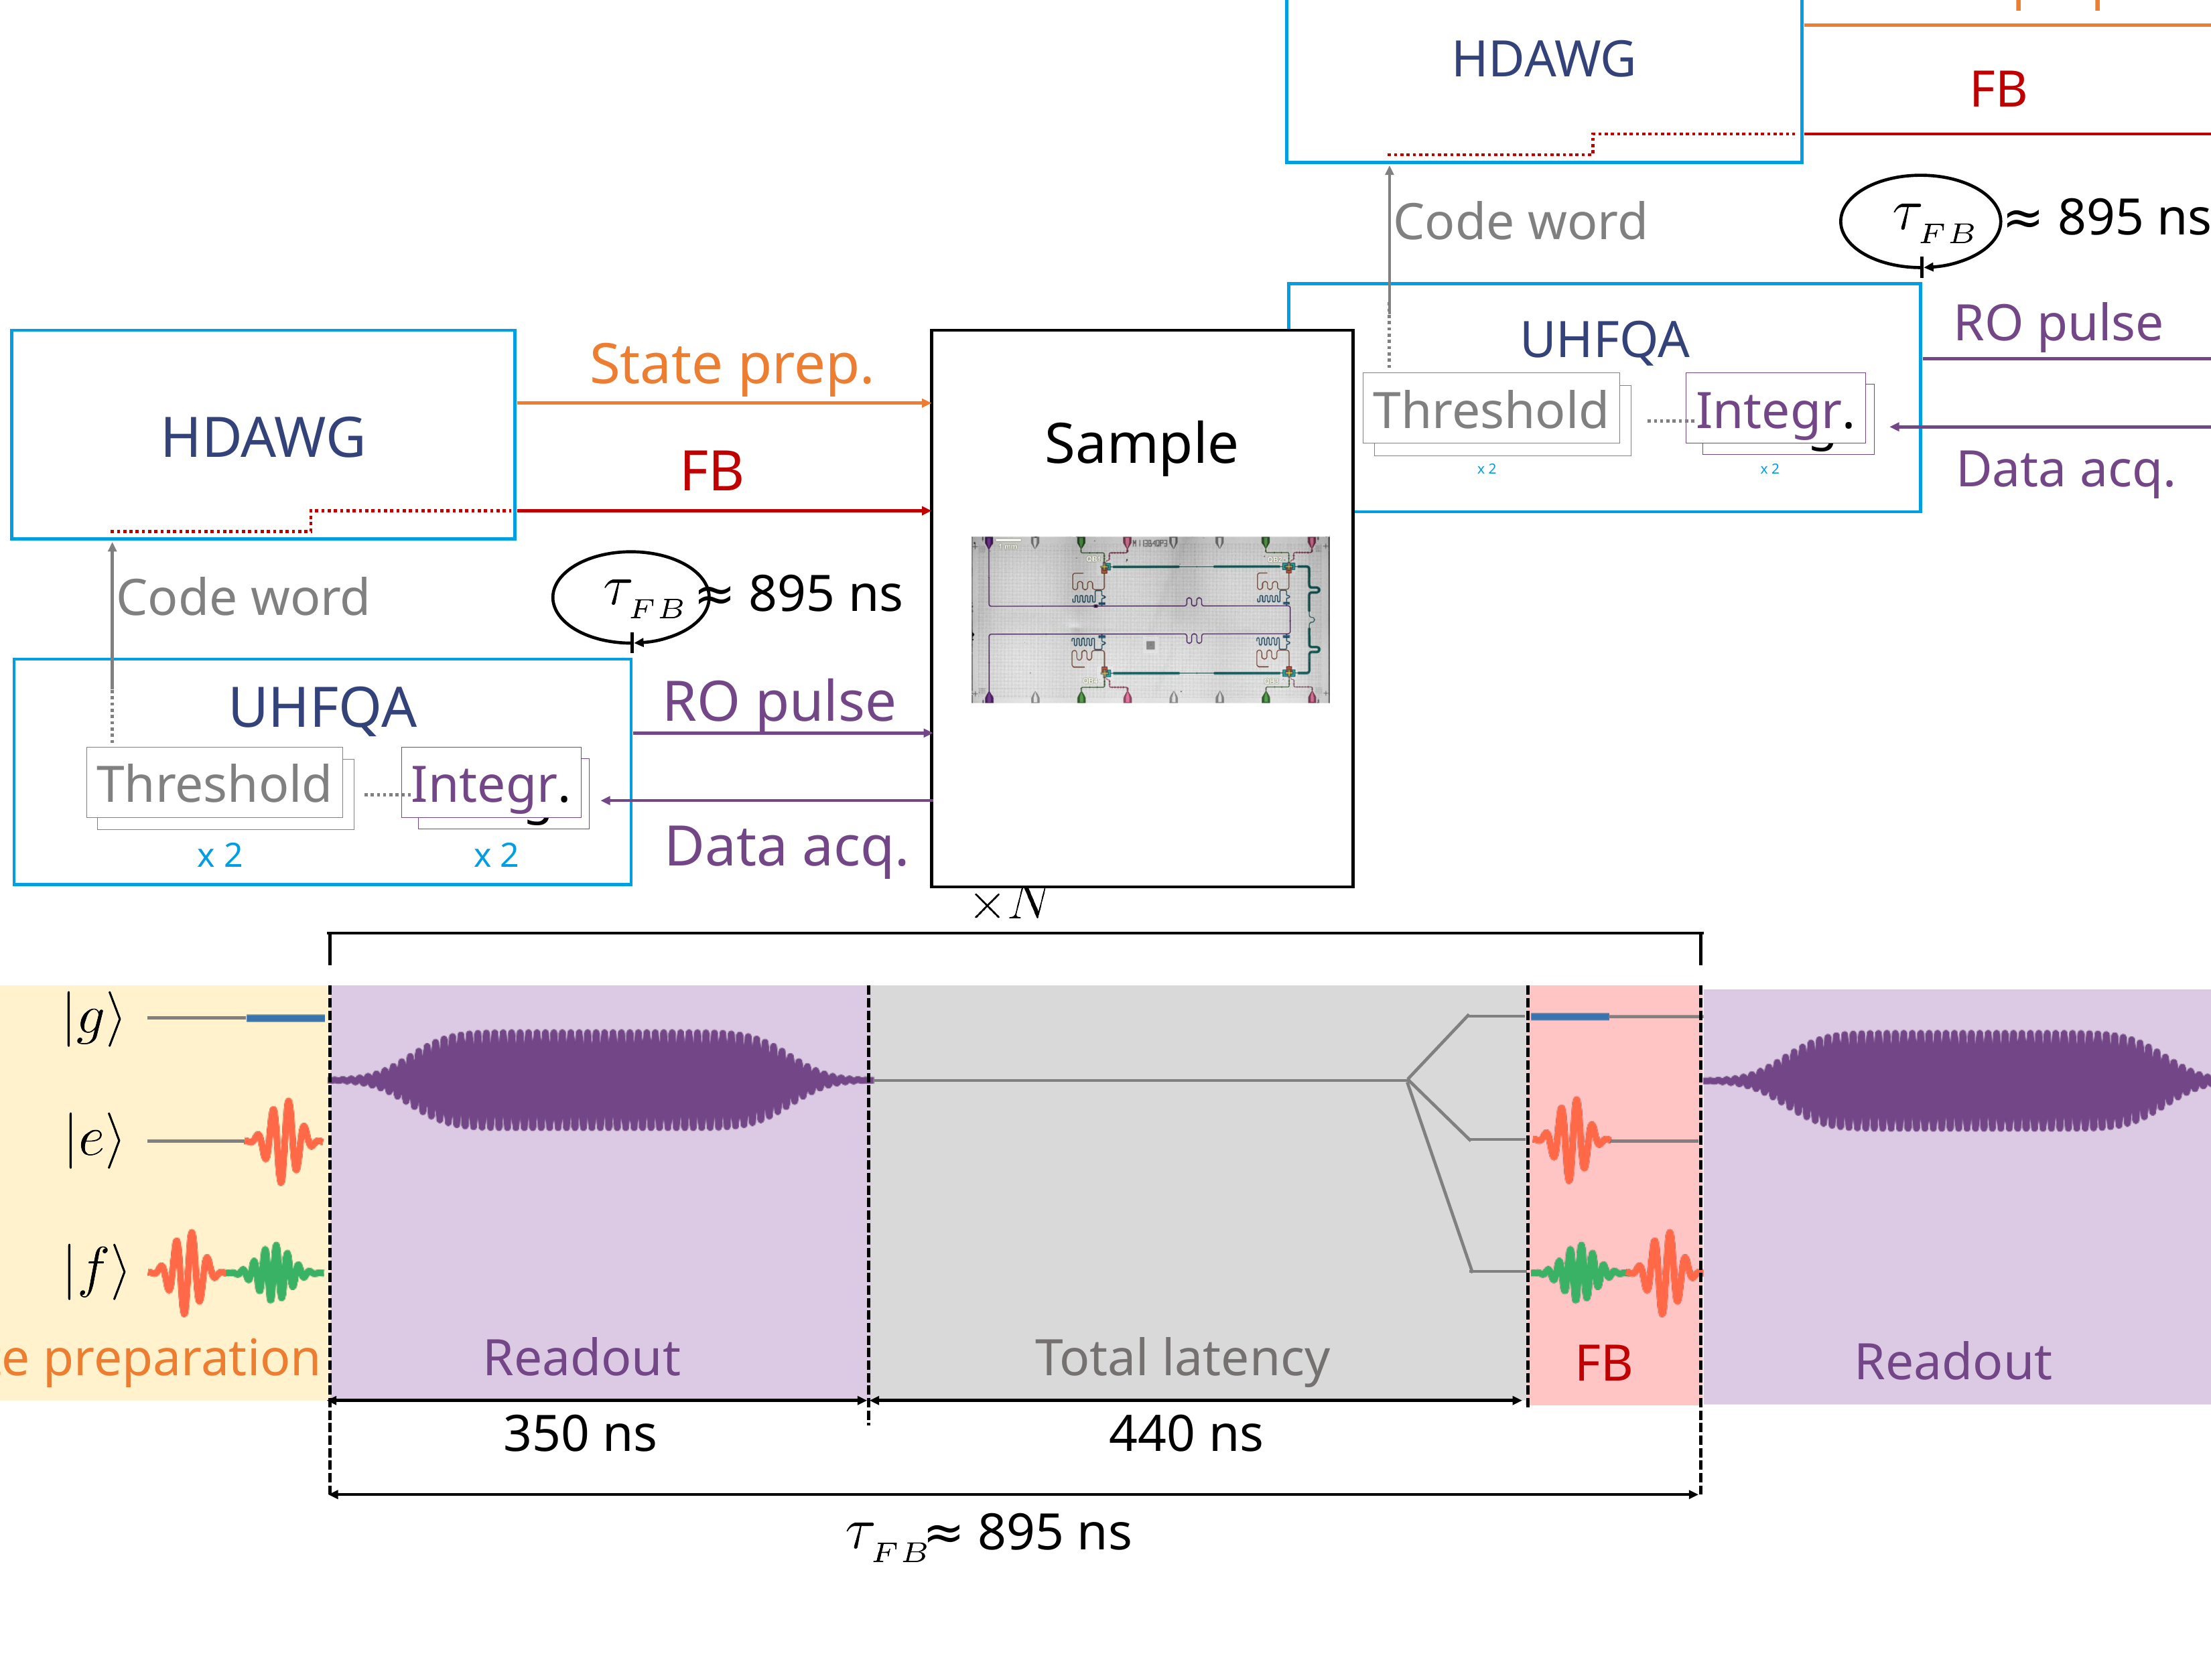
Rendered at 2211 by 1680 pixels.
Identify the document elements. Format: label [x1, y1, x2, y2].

text_box [1286, 0, 2211, 514]
text_box [0, 884, 2211, 1565]
text_box [11, 322, 1353, 887]
